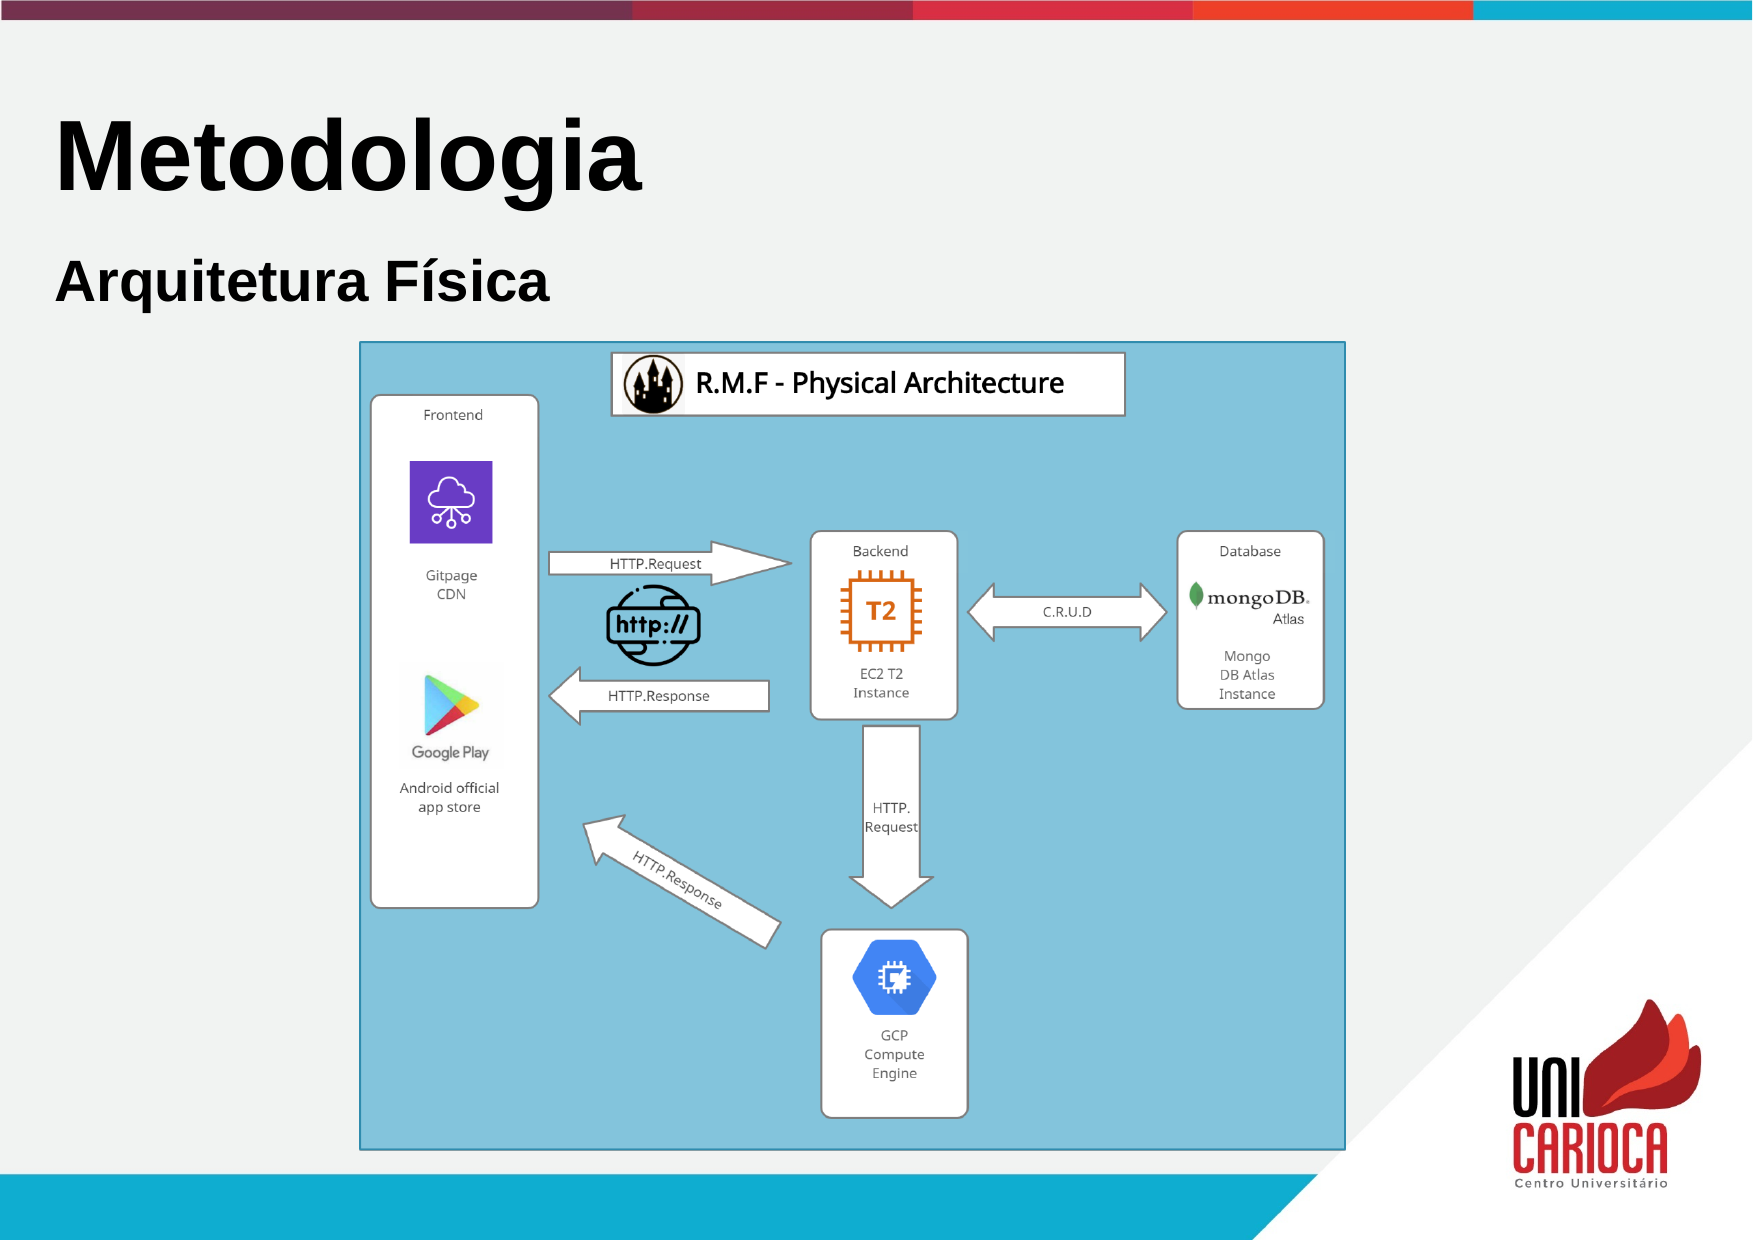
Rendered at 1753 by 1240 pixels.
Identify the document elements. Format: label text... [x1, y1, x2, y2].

text_box Metodologia [47, 82, 1551, 218]
picture [0, 0, 1753, 1240]
text_box Arquitetura Física [47, 235, 1465, 321]
